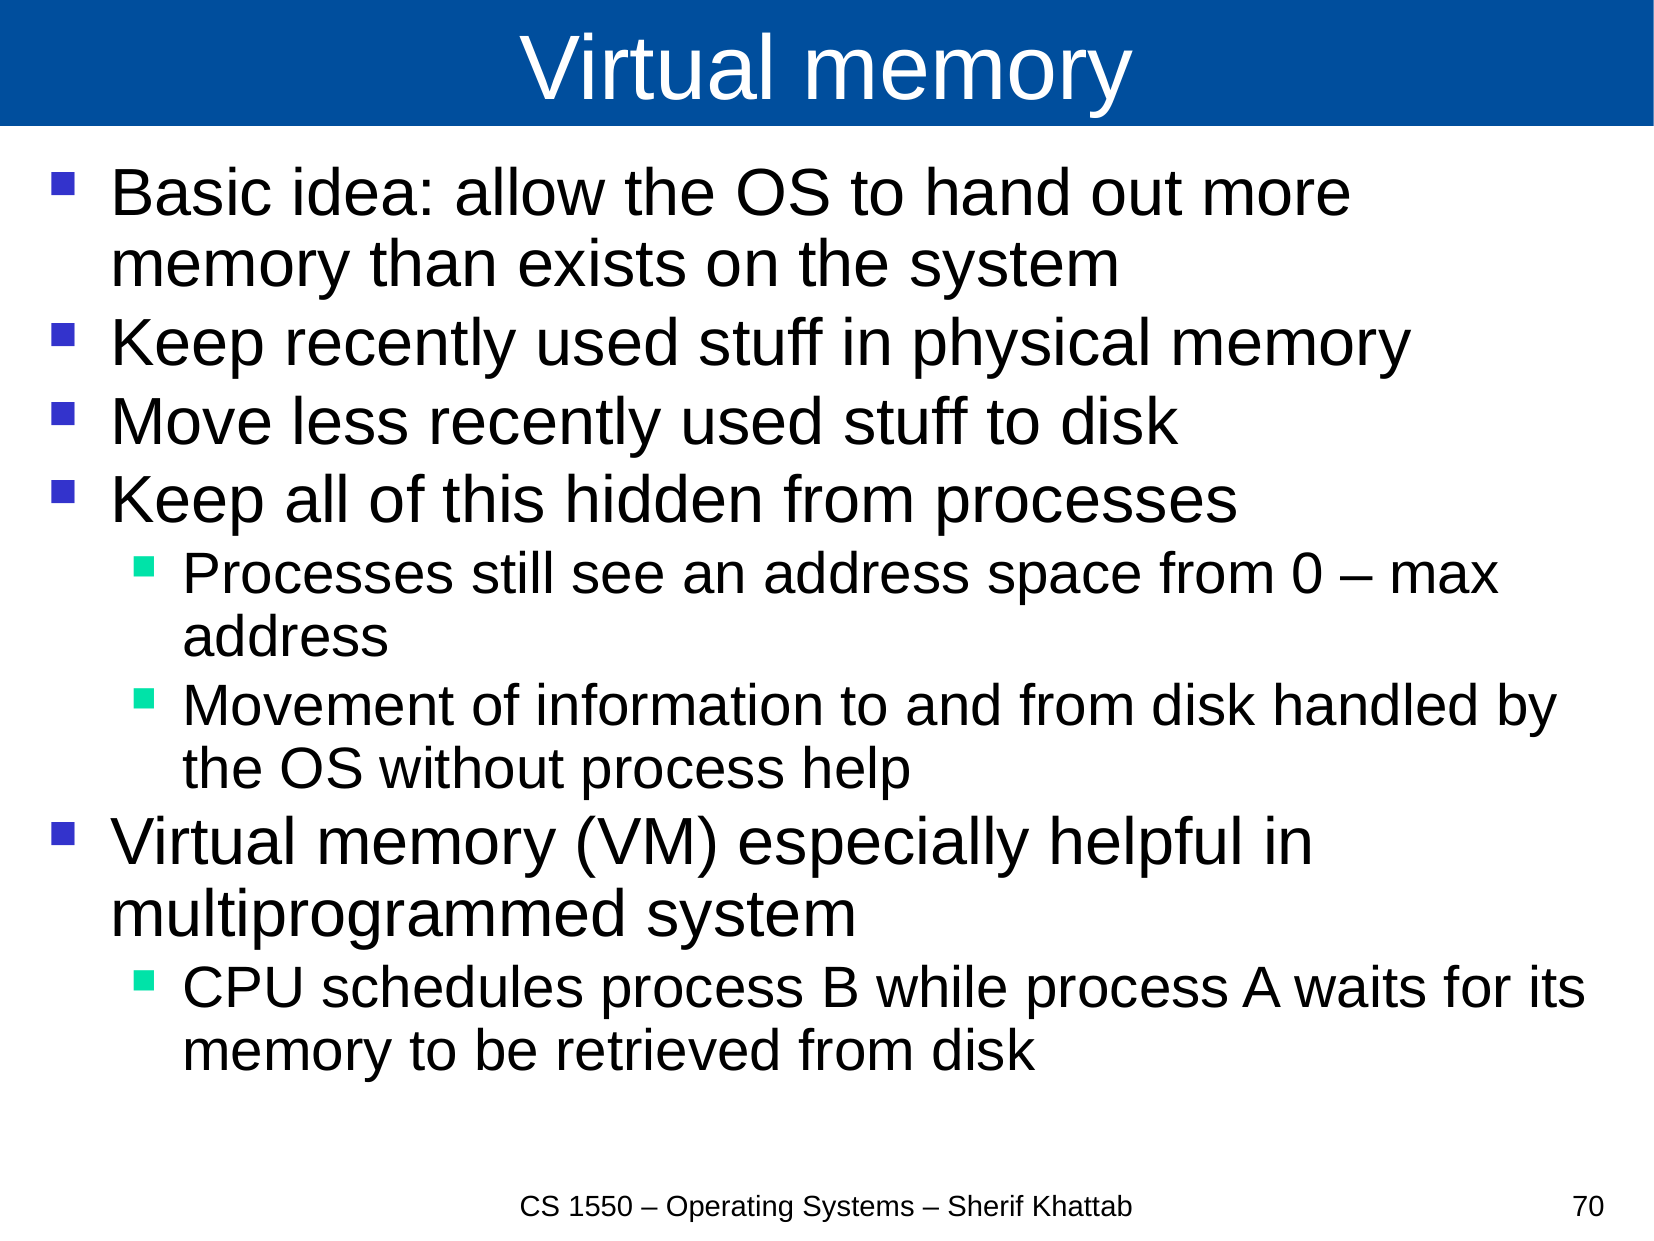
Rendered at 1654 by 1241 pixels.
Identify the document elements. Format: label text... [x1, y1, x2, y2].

footer CS 1550 – Operating Systems – Sherif Khattab [337, 1185, 1316, 1230]
list Basic idea: allow the OS to hand out more memory than exists on the system Keep recently used stuff in physical memory Move less recently used stuff to disk Keep all of this hidden from processes Processes still see an address space from 0 – max address Movement of information to and from disk handled by the OS without process help Virtual memory (VM) especially helpful in multiprogrammed system CPU schedules process B while process A waits for its memory to be retrieved from disk [33, 150, 1620, 1158]
title Virtual memory [0, 0, 1654, 126]
slide_number 70 [1550, 1185, 1620, 1230]
